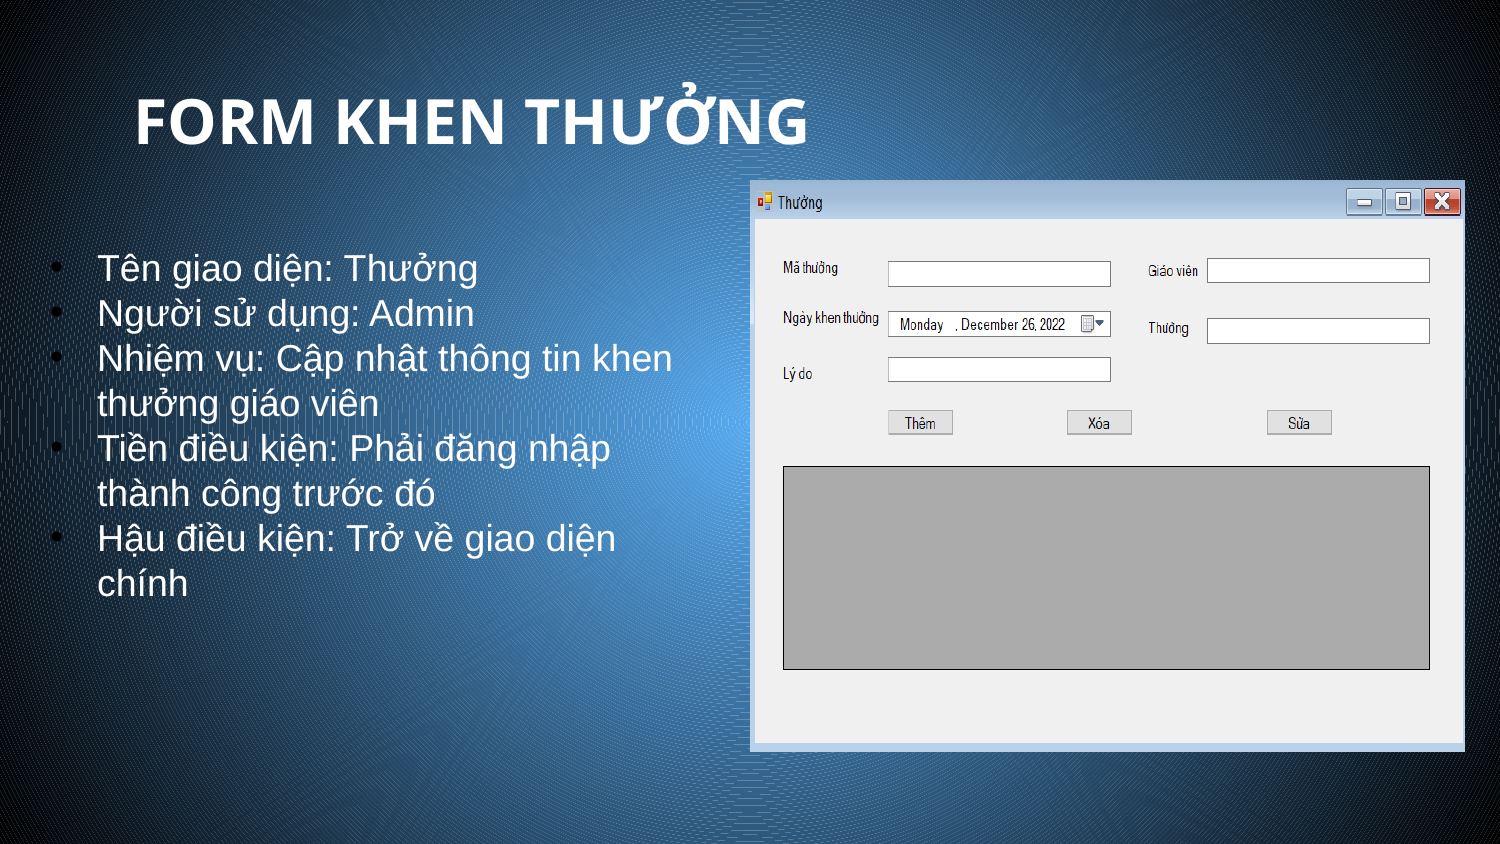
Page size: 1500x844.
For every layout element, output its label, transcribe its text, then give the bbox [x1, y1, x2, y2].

title FORM KHEN THƯỞNG [118, 72, 1382, 167]
text_box Tên giao diện: Thưởng Người sử dụng: Admin Nhiệm vụ: Cập nhật thông tin khen thưởng giáo viên Tiền điều kiện: Phải đăng nhập thành công trước đó Hậu điều kiện: Trở về giao diện chính [35, 236, 721, 737]
picture [749, 180, 1465, 753]
